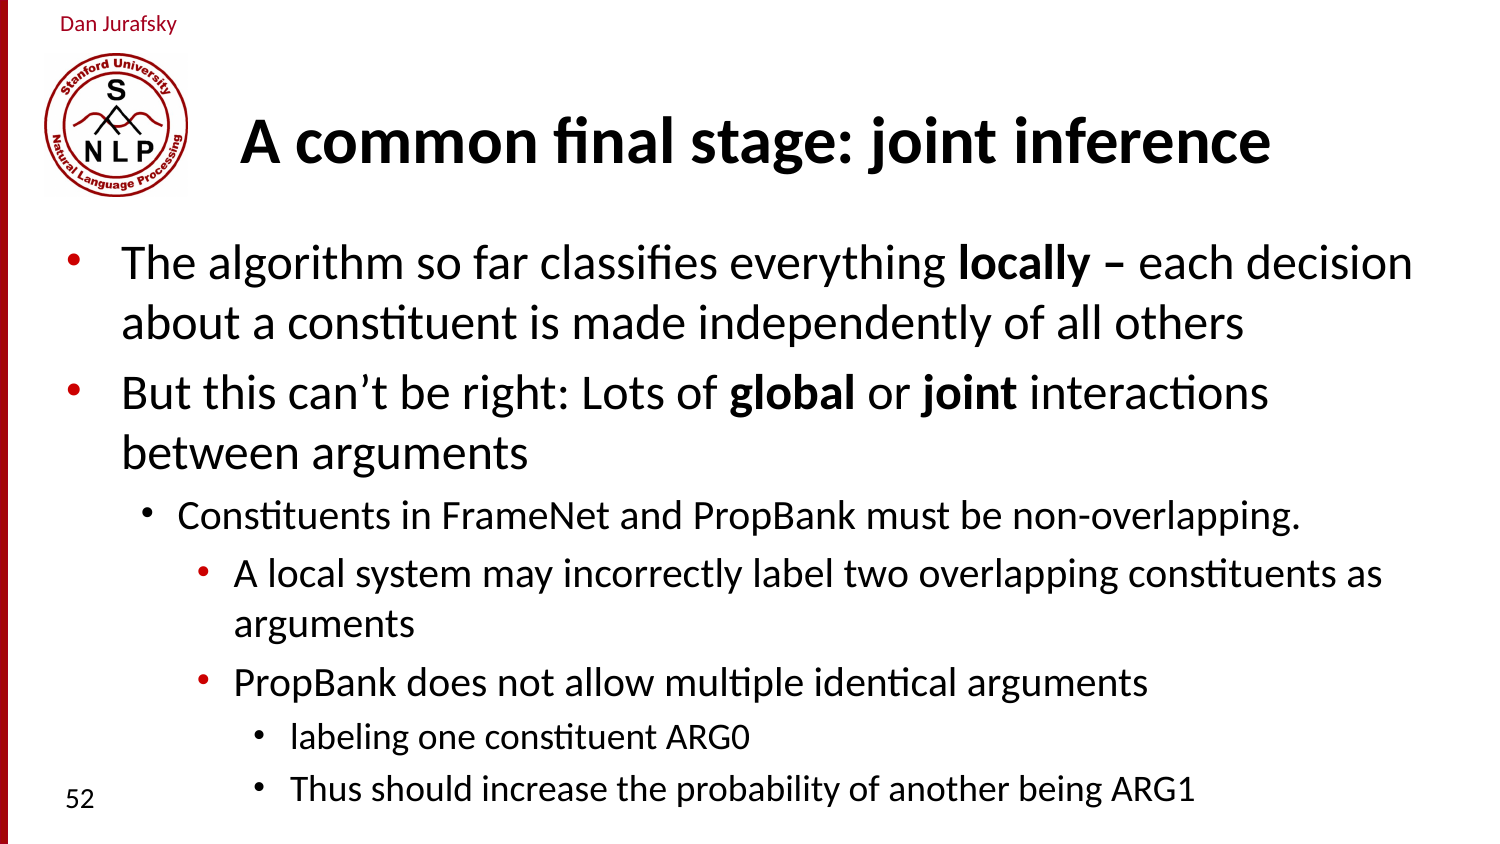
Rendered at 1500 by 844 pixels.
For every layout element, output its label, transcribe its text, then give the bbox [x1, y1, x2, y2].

list The algorithm so far classifies everything locally – each decision about a constituent is made independently of all others But this can’t be right: Lots of global or joint interactions between arguments Constituents in FrameNet and PropBank must be non-overlapping. A local system may incorrectly label two overlapping constituents as arguments PropBank does not allow multiple identical arguments labeling one constituent ARG0 Thus should increase the probability of another being ARG1 [50, 221, 1450, 769]
picture [44, 53, 188, 197]
slide_number 52 [49, 771, 158, 829]
title A common final stage: joint inference [225, 62, 1450, 185]
